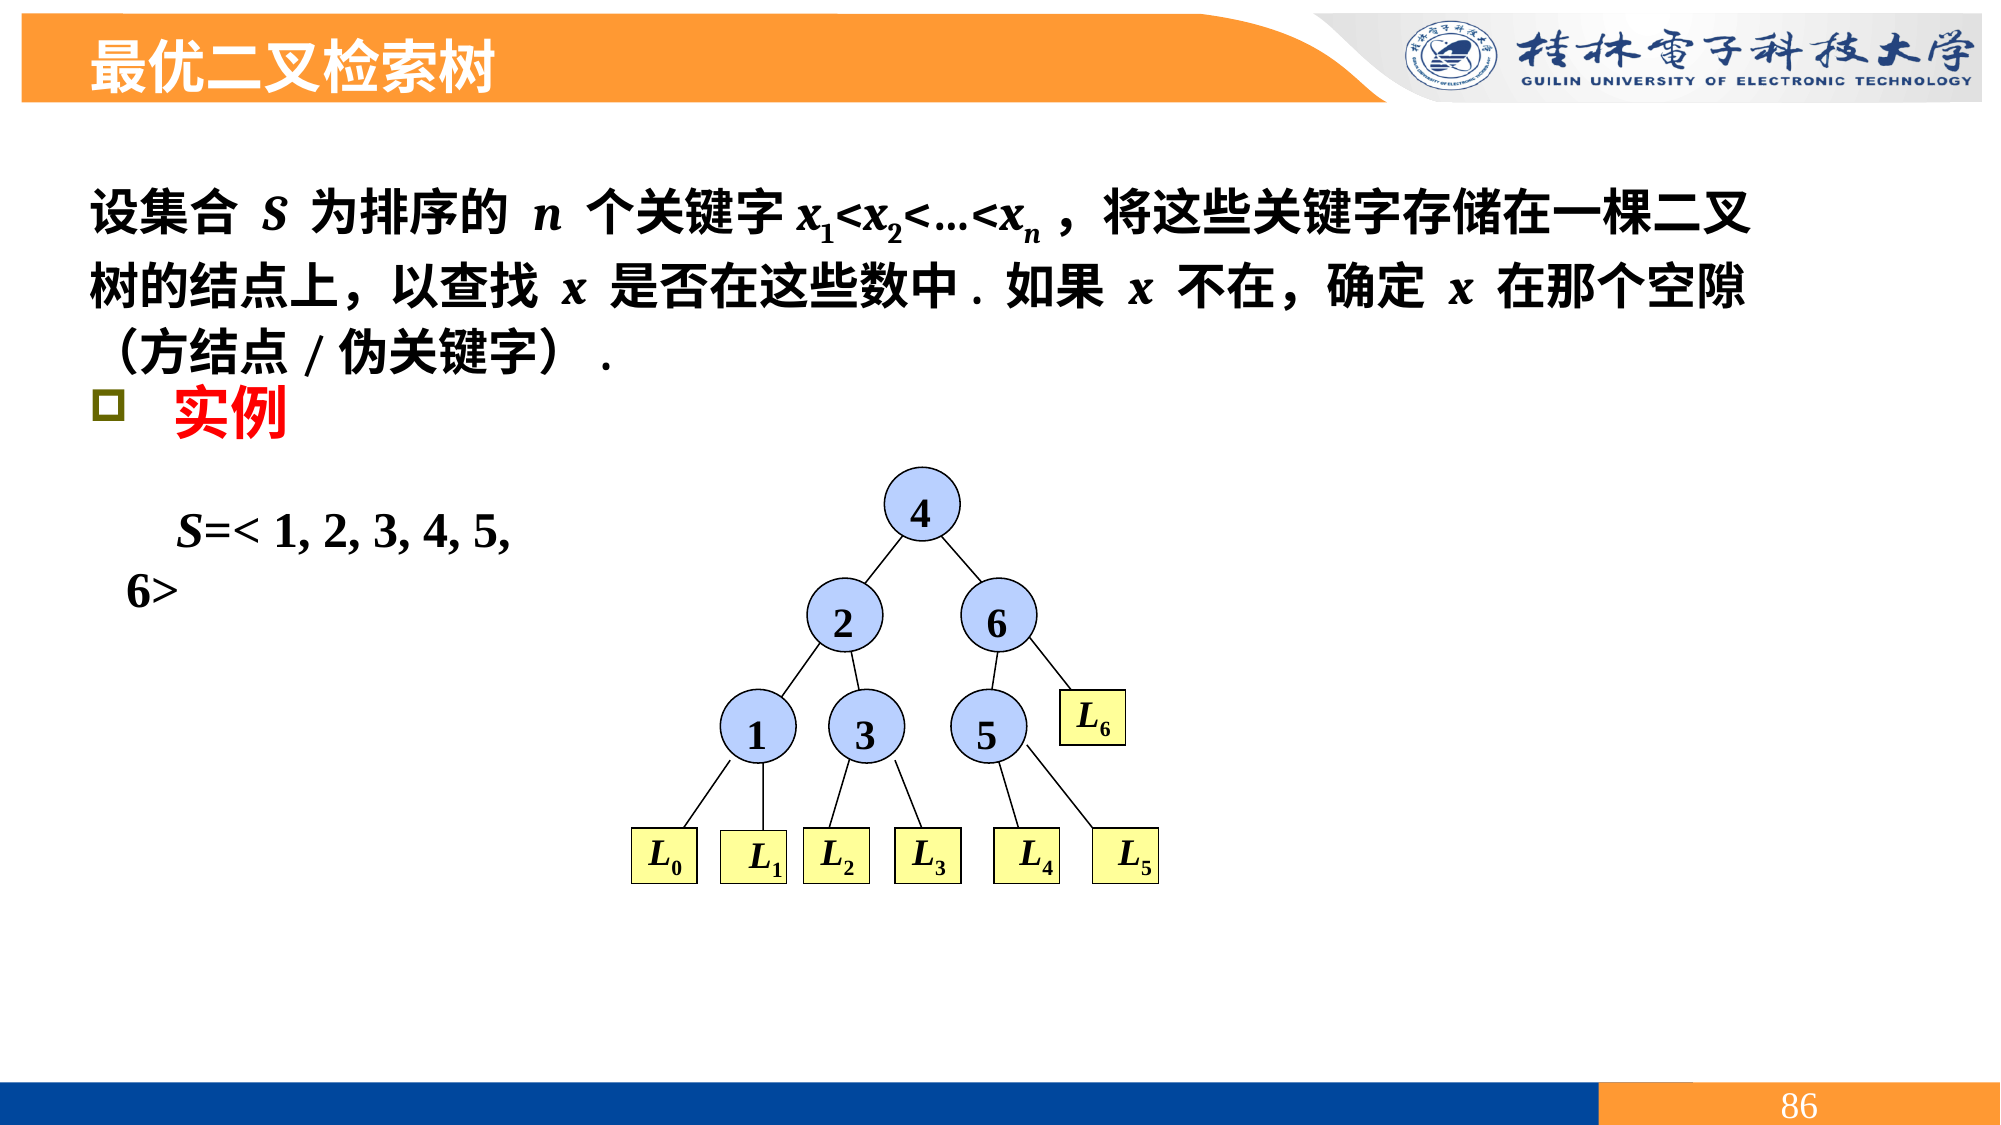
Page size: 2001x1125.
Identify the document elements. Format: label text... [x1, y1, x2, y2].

text_box 最优二叉检索树 [74, 23, 1101, 109]
text_box 实例 [74, 368, 1597, 472]
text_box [631, 467, 1159, 884]
text_box 设集合 S 为排序的 n 个关键字x1<x2<…<xn，将这些关键字存储在一棵二叉树的结点上，以查找 x 是否在这些数中. 如果 x 不在，确定 x 在那个空隙（方结点/伪关键字）. [74, 166, 1817, 389]
picture [1386, 0, 2000, 103]
text_box S=< 1, 2, 3, 4, 5, 6> [111, 520, 542, 596]
